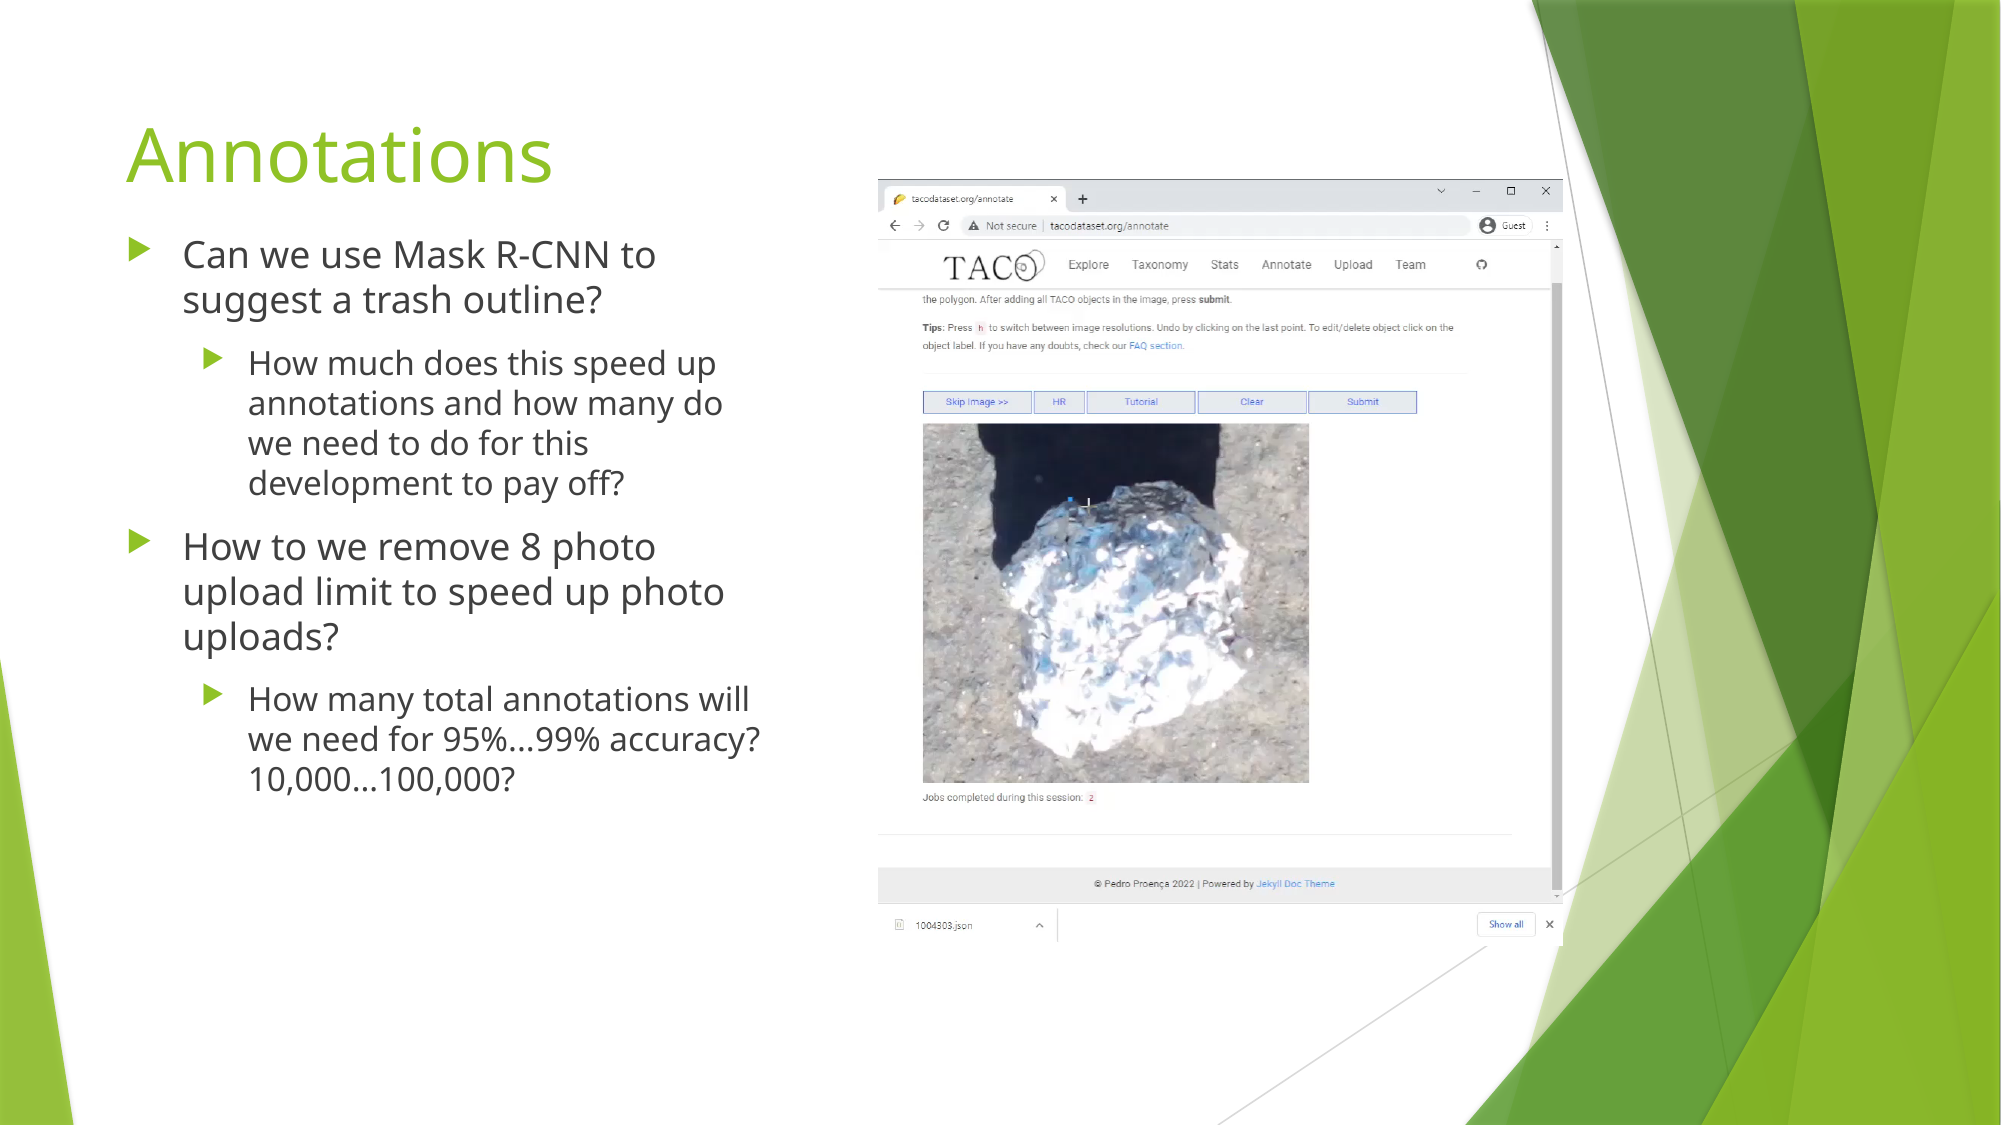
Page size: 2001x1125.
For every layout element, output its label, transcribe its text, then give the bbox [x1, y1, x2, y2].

list Can we use Mask R-CNN to suggest a trash outline? How much does this speed up annotations and how many do we need to do for this development to pay off? How to we remove 8 photo upload limit to speed up photo uploads? How many total annotations will we need for 95%...99% accuracy? 10,000…100,000? [111, 223, 779, 861]
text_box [877, 178, 1565, 947]
title Annotations [111, 99, 1522, 317]
